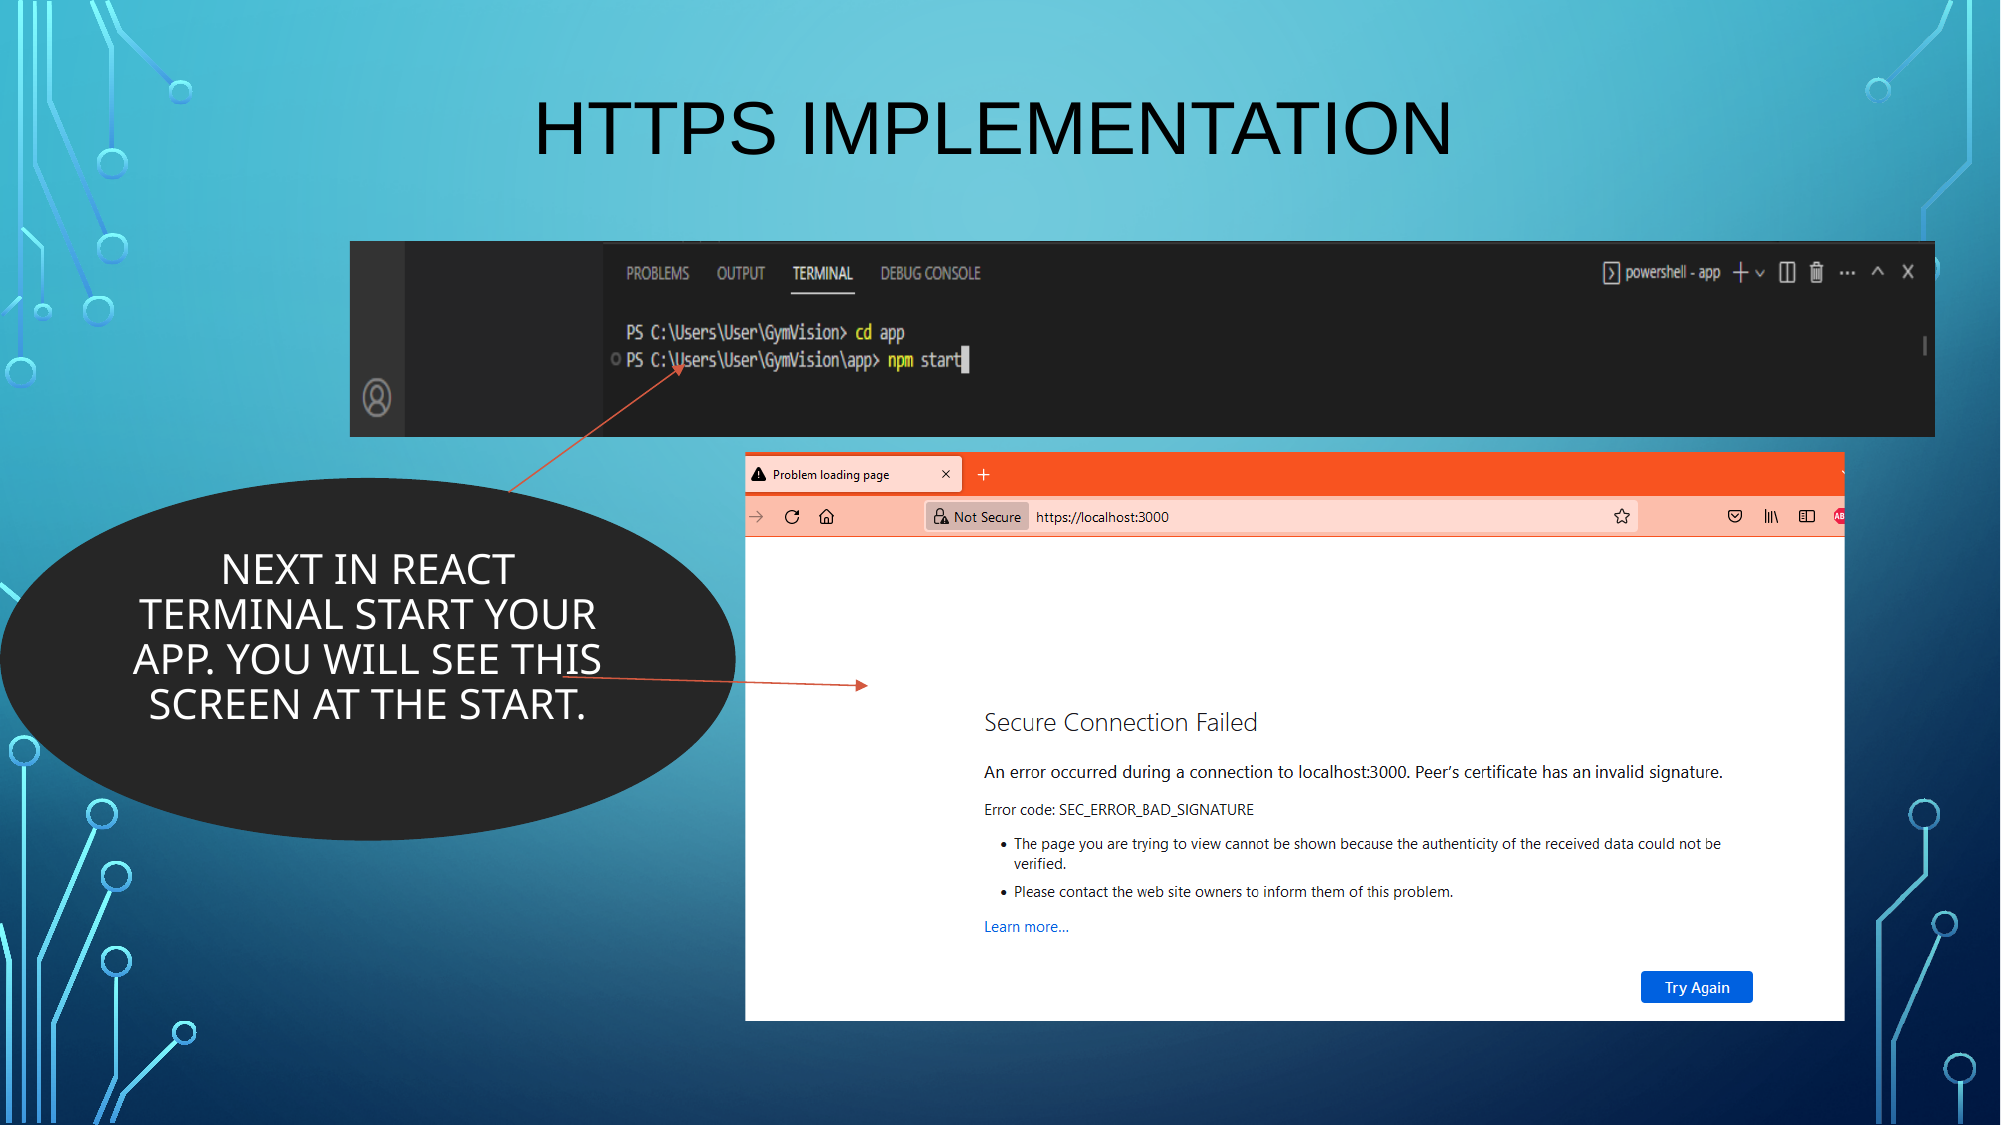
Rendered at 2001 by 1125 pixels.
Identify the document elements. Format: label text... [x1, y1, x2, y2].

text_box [562, 676, 869, 687]
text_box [508, 363, 686, 493]
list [349, 240, 1936, 437]
text_box Next in react terminal start your app. You will see this screen at the start. [14, 492, 722, 827]
title HTTPS IMPLEMENTATION [181, 36, 1807, 225]
picture [745, 452, 1845, 1021]
